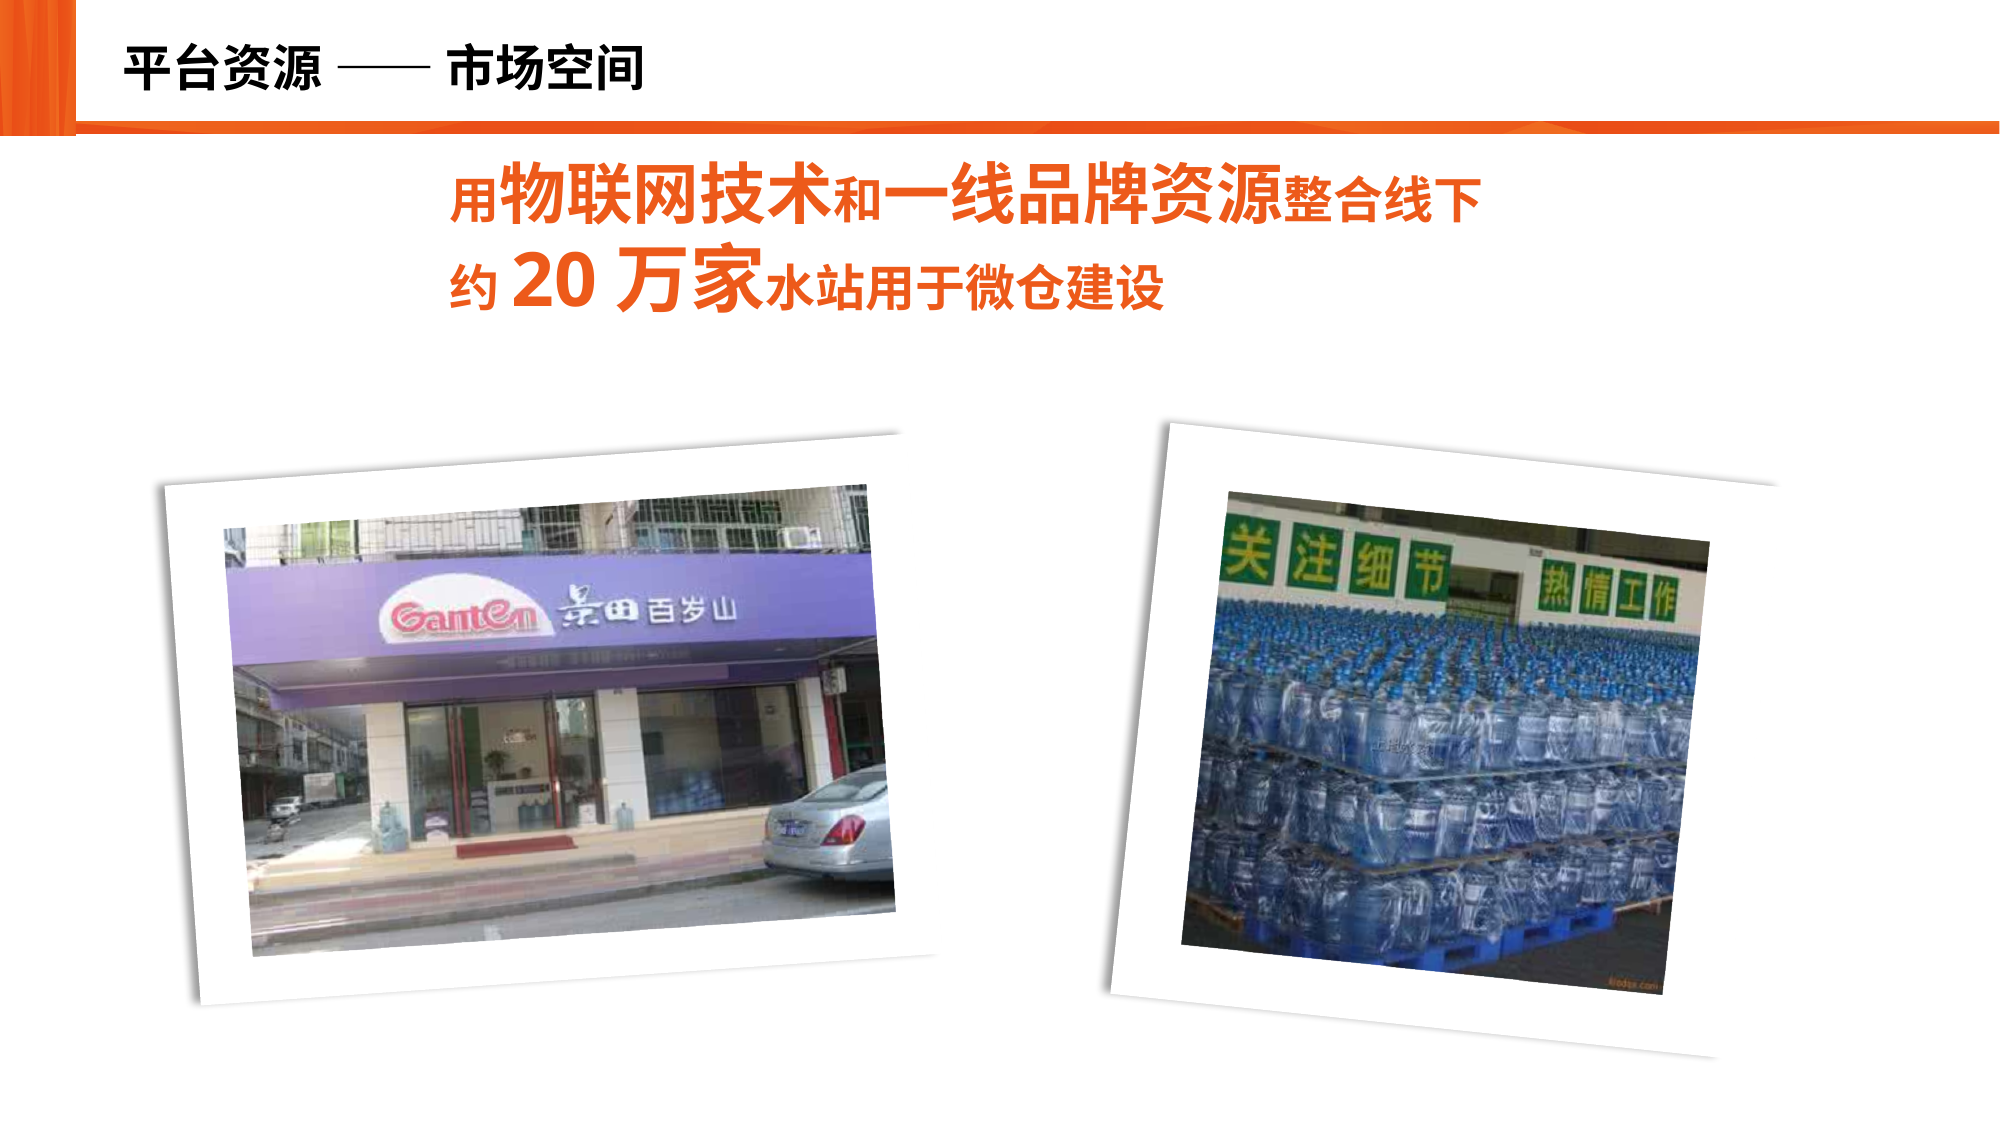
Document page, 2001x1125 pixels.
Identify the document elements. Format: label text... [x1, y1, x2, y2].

text_box 用物联网技术和一线品牌资源整合线下 约20万家水站用于微仓建设 [434, 144, 1564, 330]
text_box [181, 459, 926, 981]
picture [0, 0, 2000, 136]
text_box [1138, 453, 1755, 1028]
text_box 平台资源 —— 市场空间 [108, 28, 661, 104]
